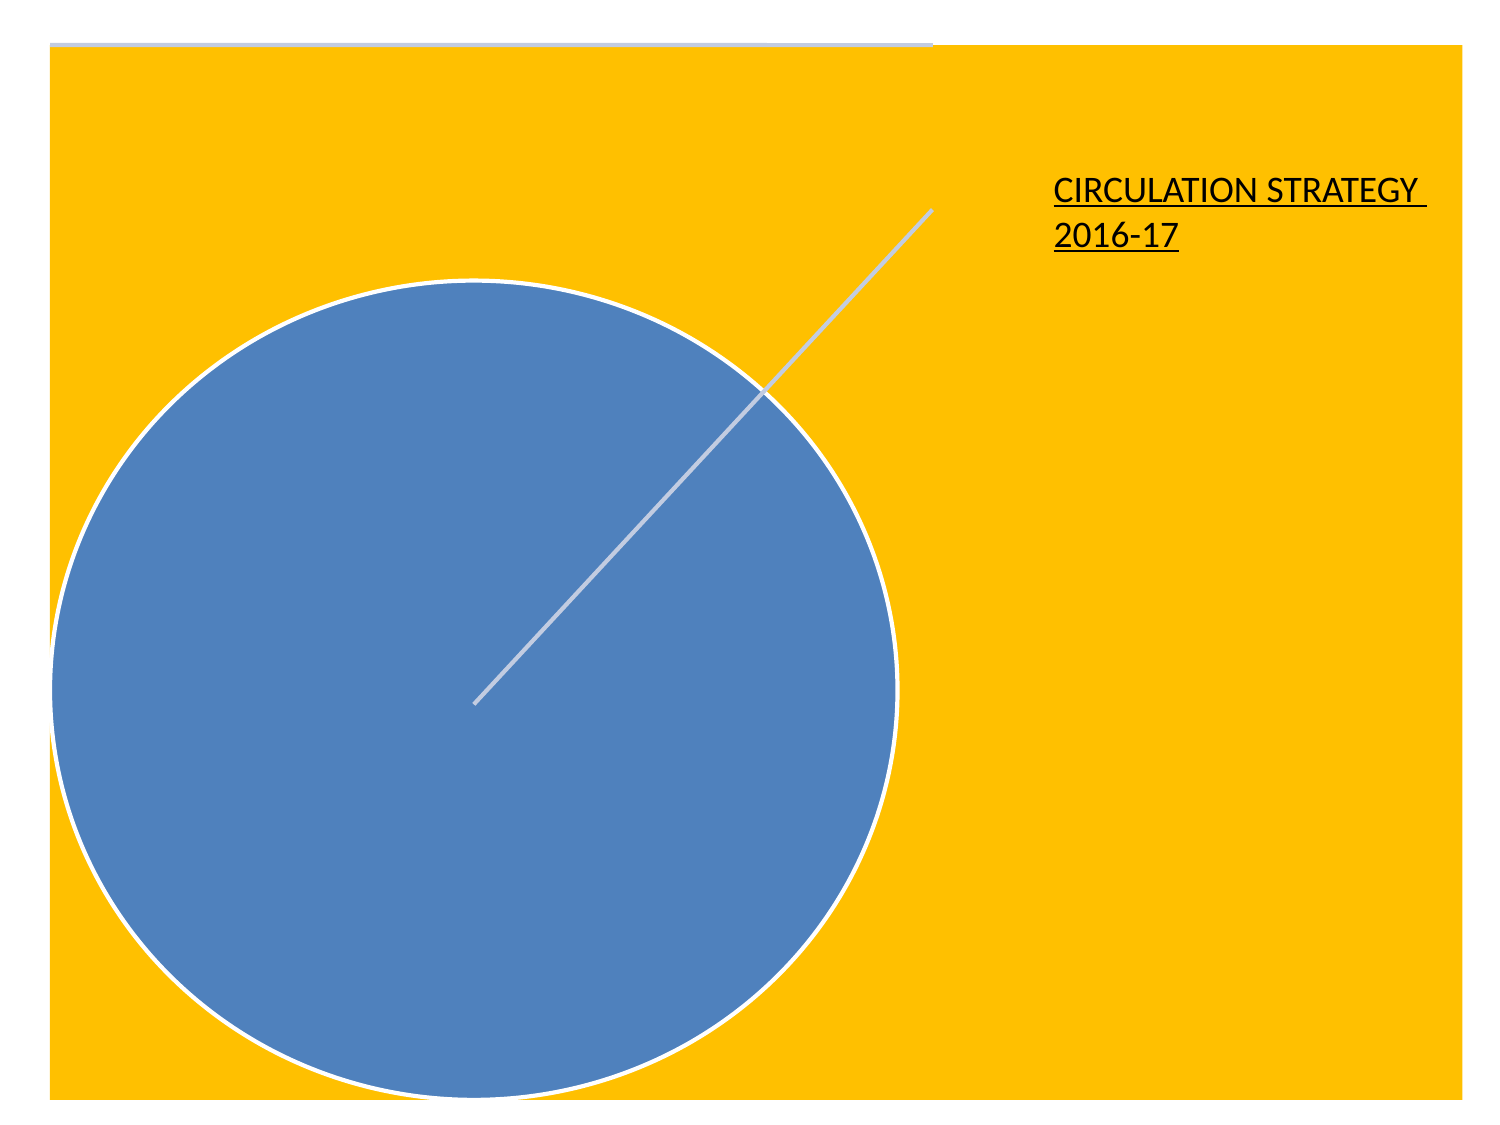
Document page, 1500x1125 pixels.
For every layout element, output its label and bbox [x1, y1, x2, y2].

text_box [49, 44, 1463, 1101]
